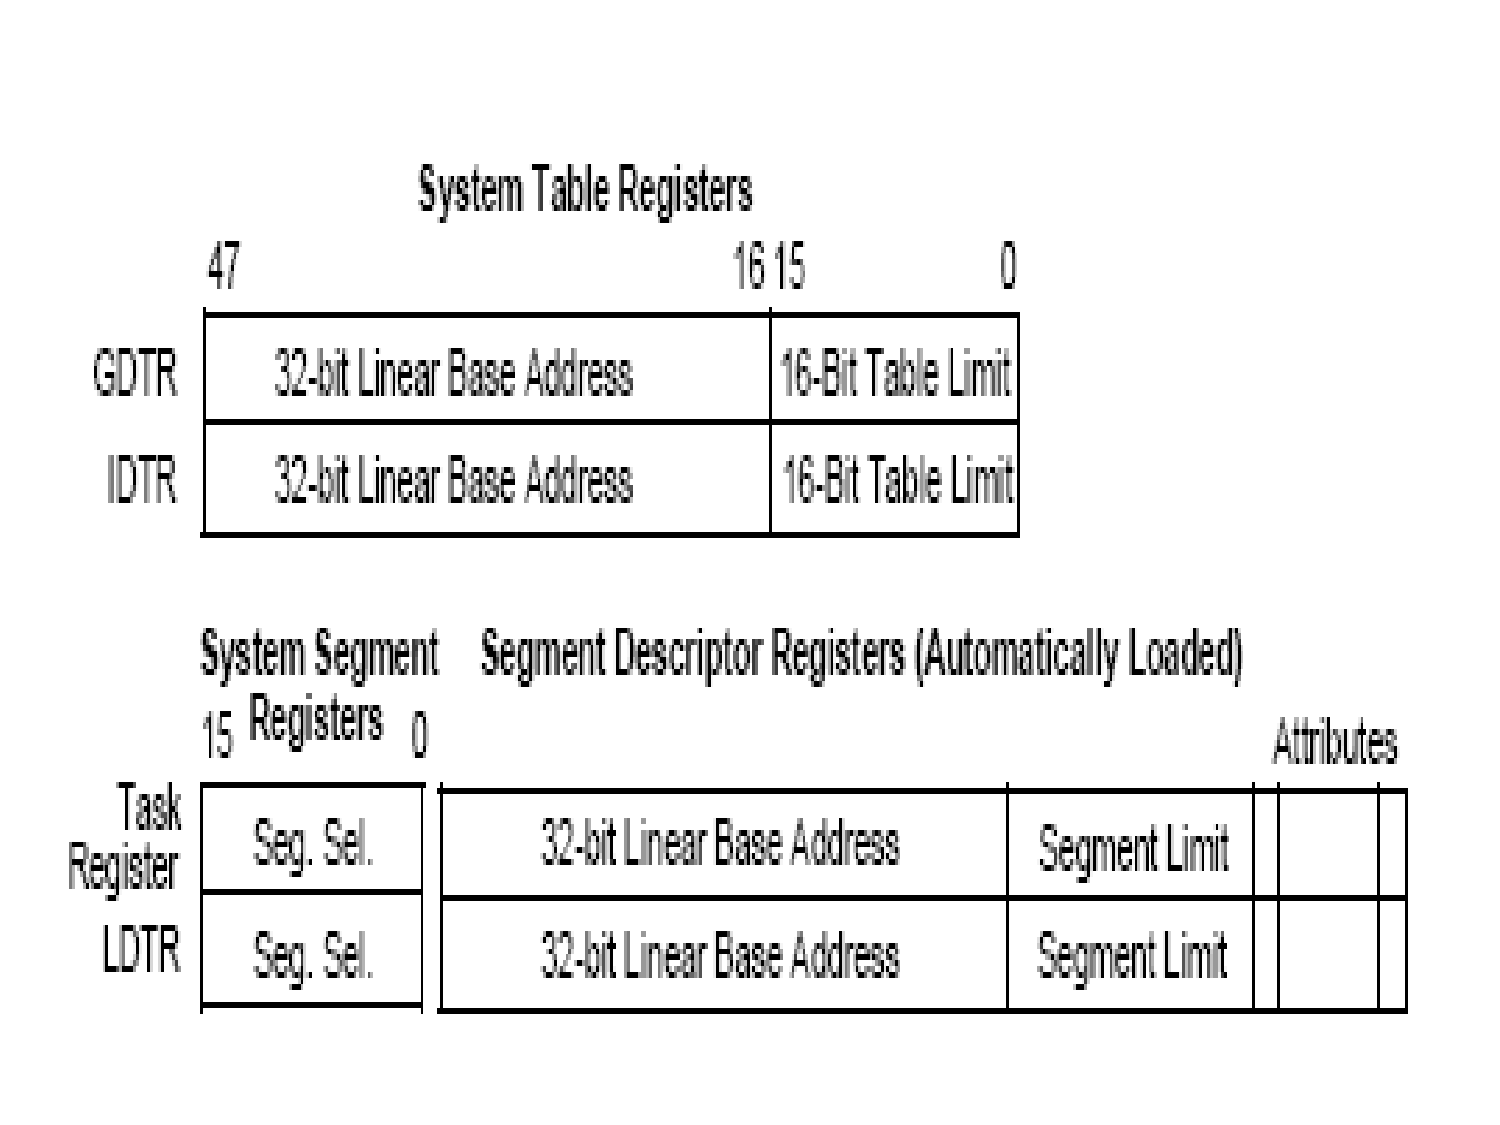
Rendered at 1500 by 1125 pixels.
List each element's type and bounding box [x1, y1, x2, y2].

picture [49, 99, 1426, 1051]
